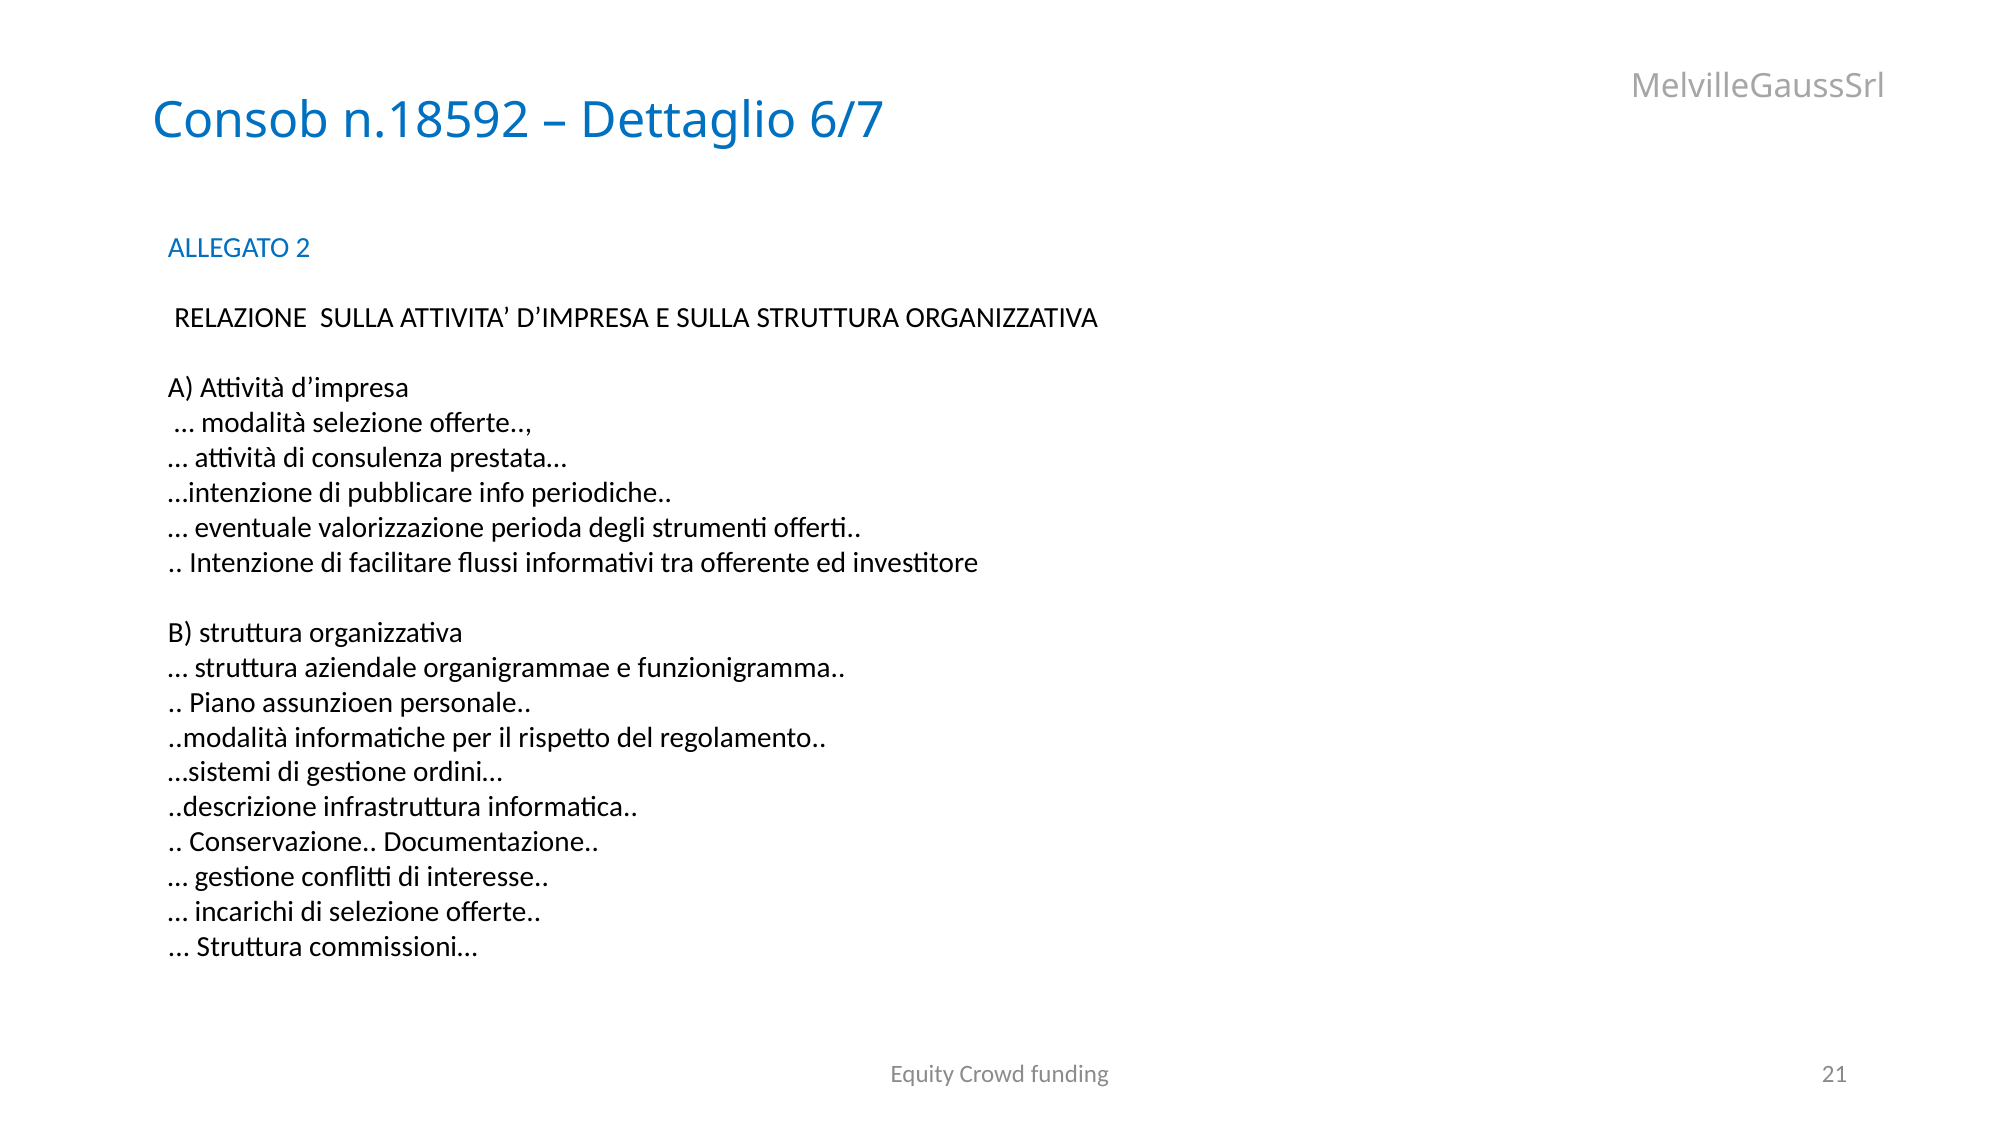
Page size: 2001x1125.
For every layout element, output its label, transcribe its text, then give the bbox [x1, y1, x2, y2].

footer Equity Crowd funding [662, 1042, 1338, 1103]
text_box ALLEGATO 2 RELAZIONE SULLA ATTIVITA’ D’IMPRESA E SULLA STRUTTURA ORGANIZZATIVA A) Attività d’impresa … modalità selezione offerte.., … attività di consulenza prestata… …intenzione di pubblicare info periodiche.. … eventuale valorizzazione perioda degli strumenti offerti.. .. Intenzione di facilitare flussi informativi tra offerente ed investitore B) struttura organizzativa … struttura aziendale organigrammae e funzionigramma.. .. Piano assunzioen personale.. ..modalità informatiche per il rispetto del regolamento.. …sistemi di gestione ordini… ..descrizione infrastruttura informatica.. .. Conservazione.. Documentazione.. … gestione conflitti di interesse.. … incarichi di selezione offerte.. ... Struttura commissioni… [153, 220, 1586, 970]
slide_number 21 [1412, 1042, 1863, 1103]
text_box Consob n.18592 – Dettaglio 6/7 [137, 86, 1863, 185]
